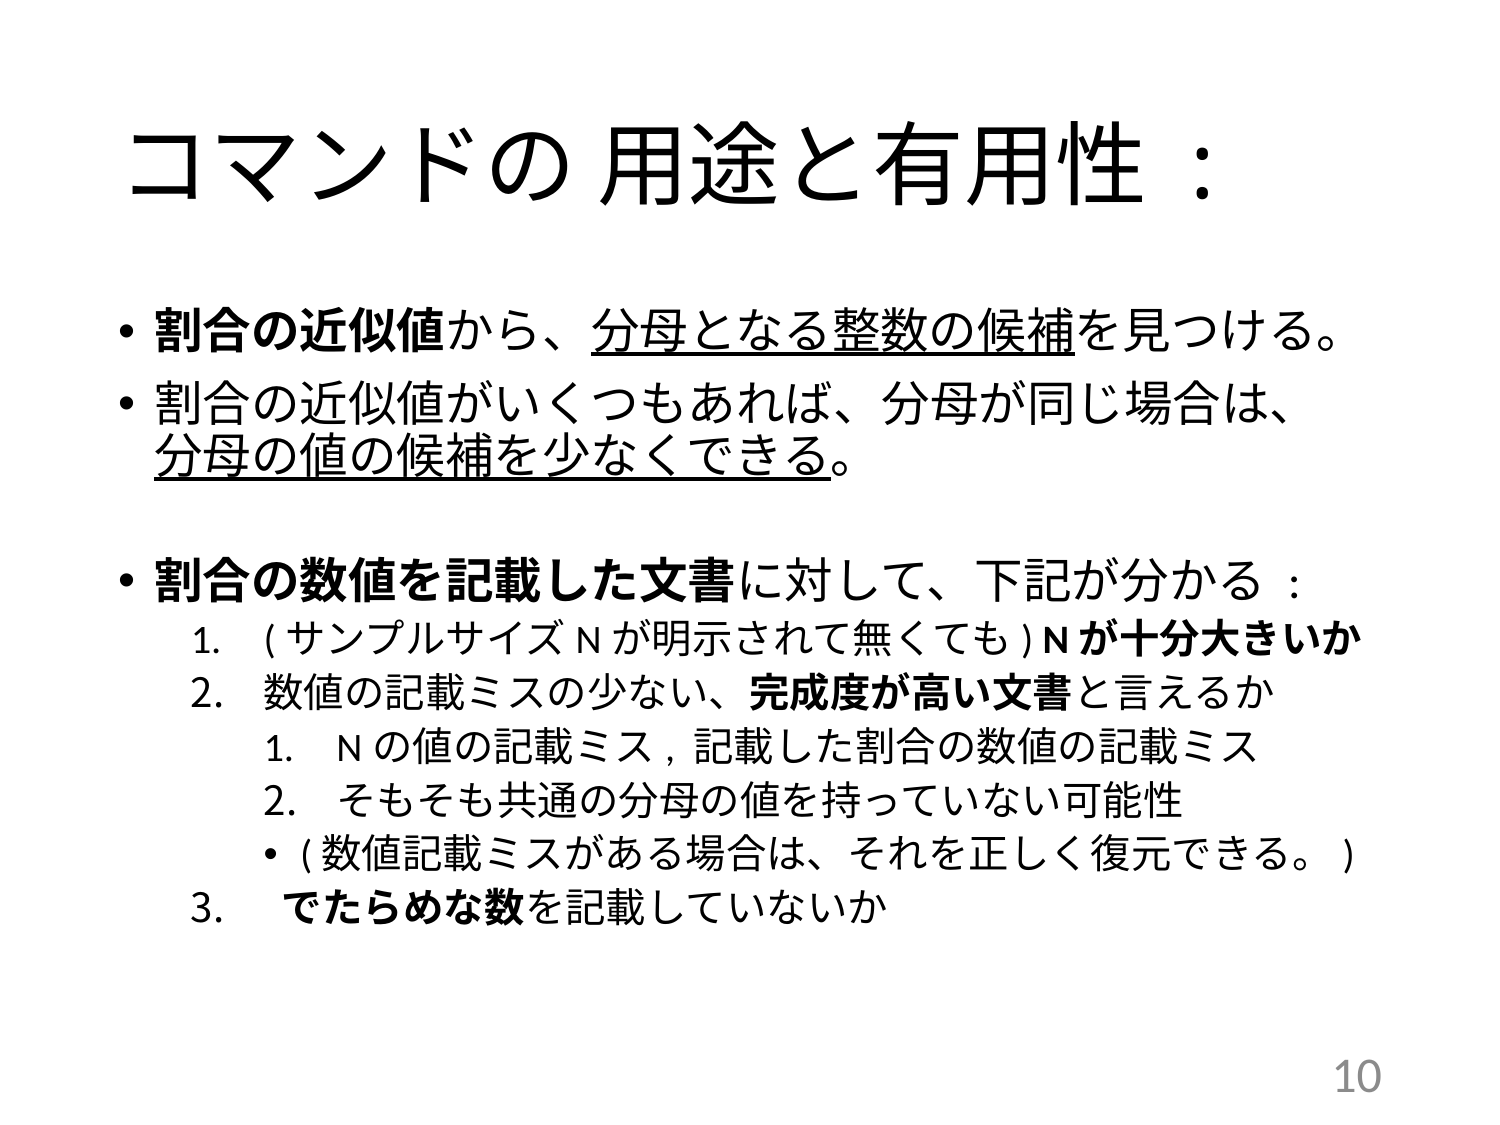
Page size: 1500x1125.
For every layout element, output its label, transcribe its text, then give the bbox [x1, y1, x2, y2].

slide_number 10 [1059, 1042, 1397, 1103]
list 割合の近似値から、分母となる整数の候補を見つける。 割合の近似値がいくつもあれば、分母が同じ場合は、 分母の値の候補を少なくできる。 割合の数値を記載した文書に対して、下記が分かる : (サンプルサイズNが明示されて無くても) Nが十分大きいか 数値の記載ミスの少ない、完成度が高い文書と言えるか Nの値の記載ミス, 記載した割合の数値の記載ミス そもそも共通の分母の値を持っていない可能性 (数値記載ミスがある場合は、それを正しく復元できる。) でたらめな数を記載していないか [103, 299, 1397, 1014]
title コマンドの 用途と有用性 : [103, 59, 1397, 278]
